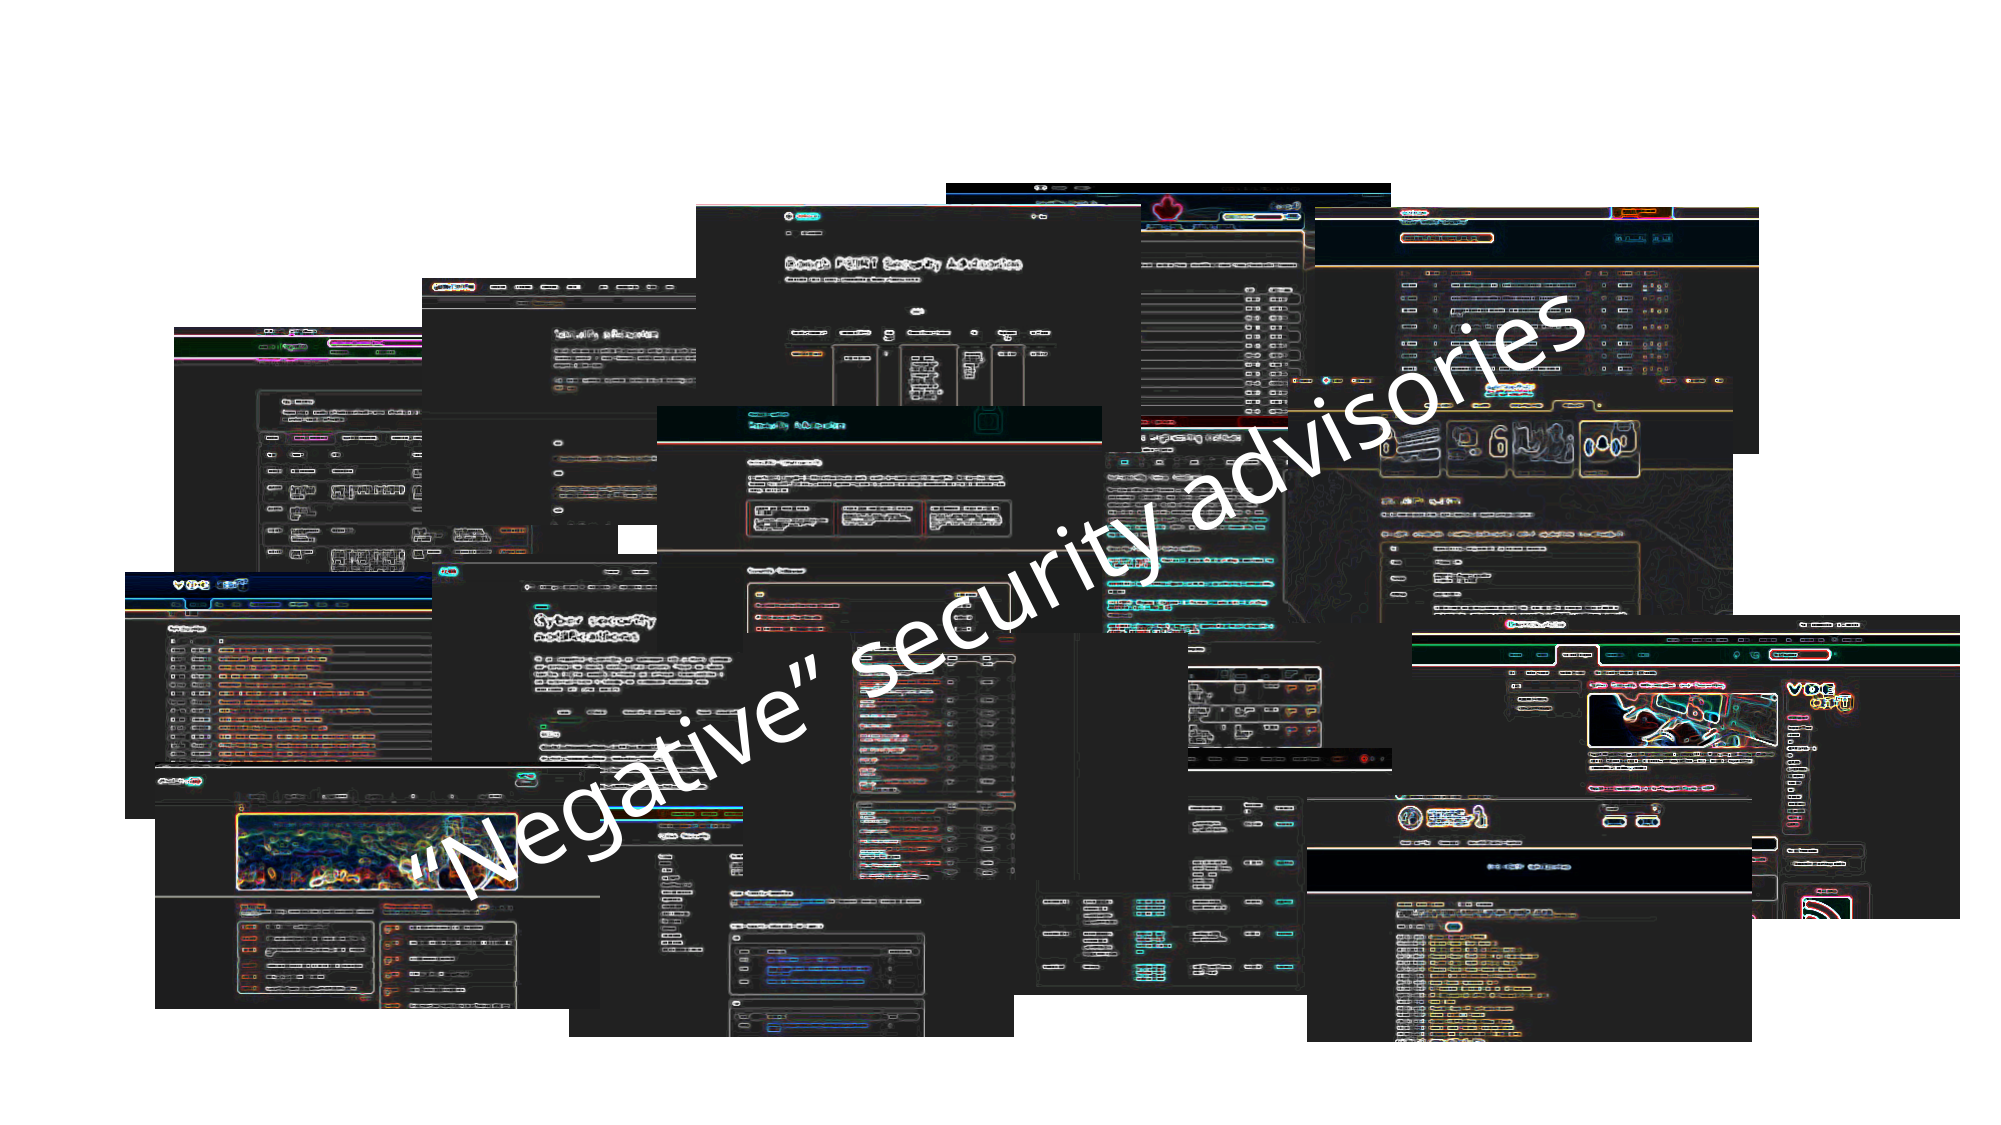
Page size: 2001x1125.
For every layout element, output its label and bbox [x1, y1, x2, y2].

picture [125, 183, 1960, 1042]
